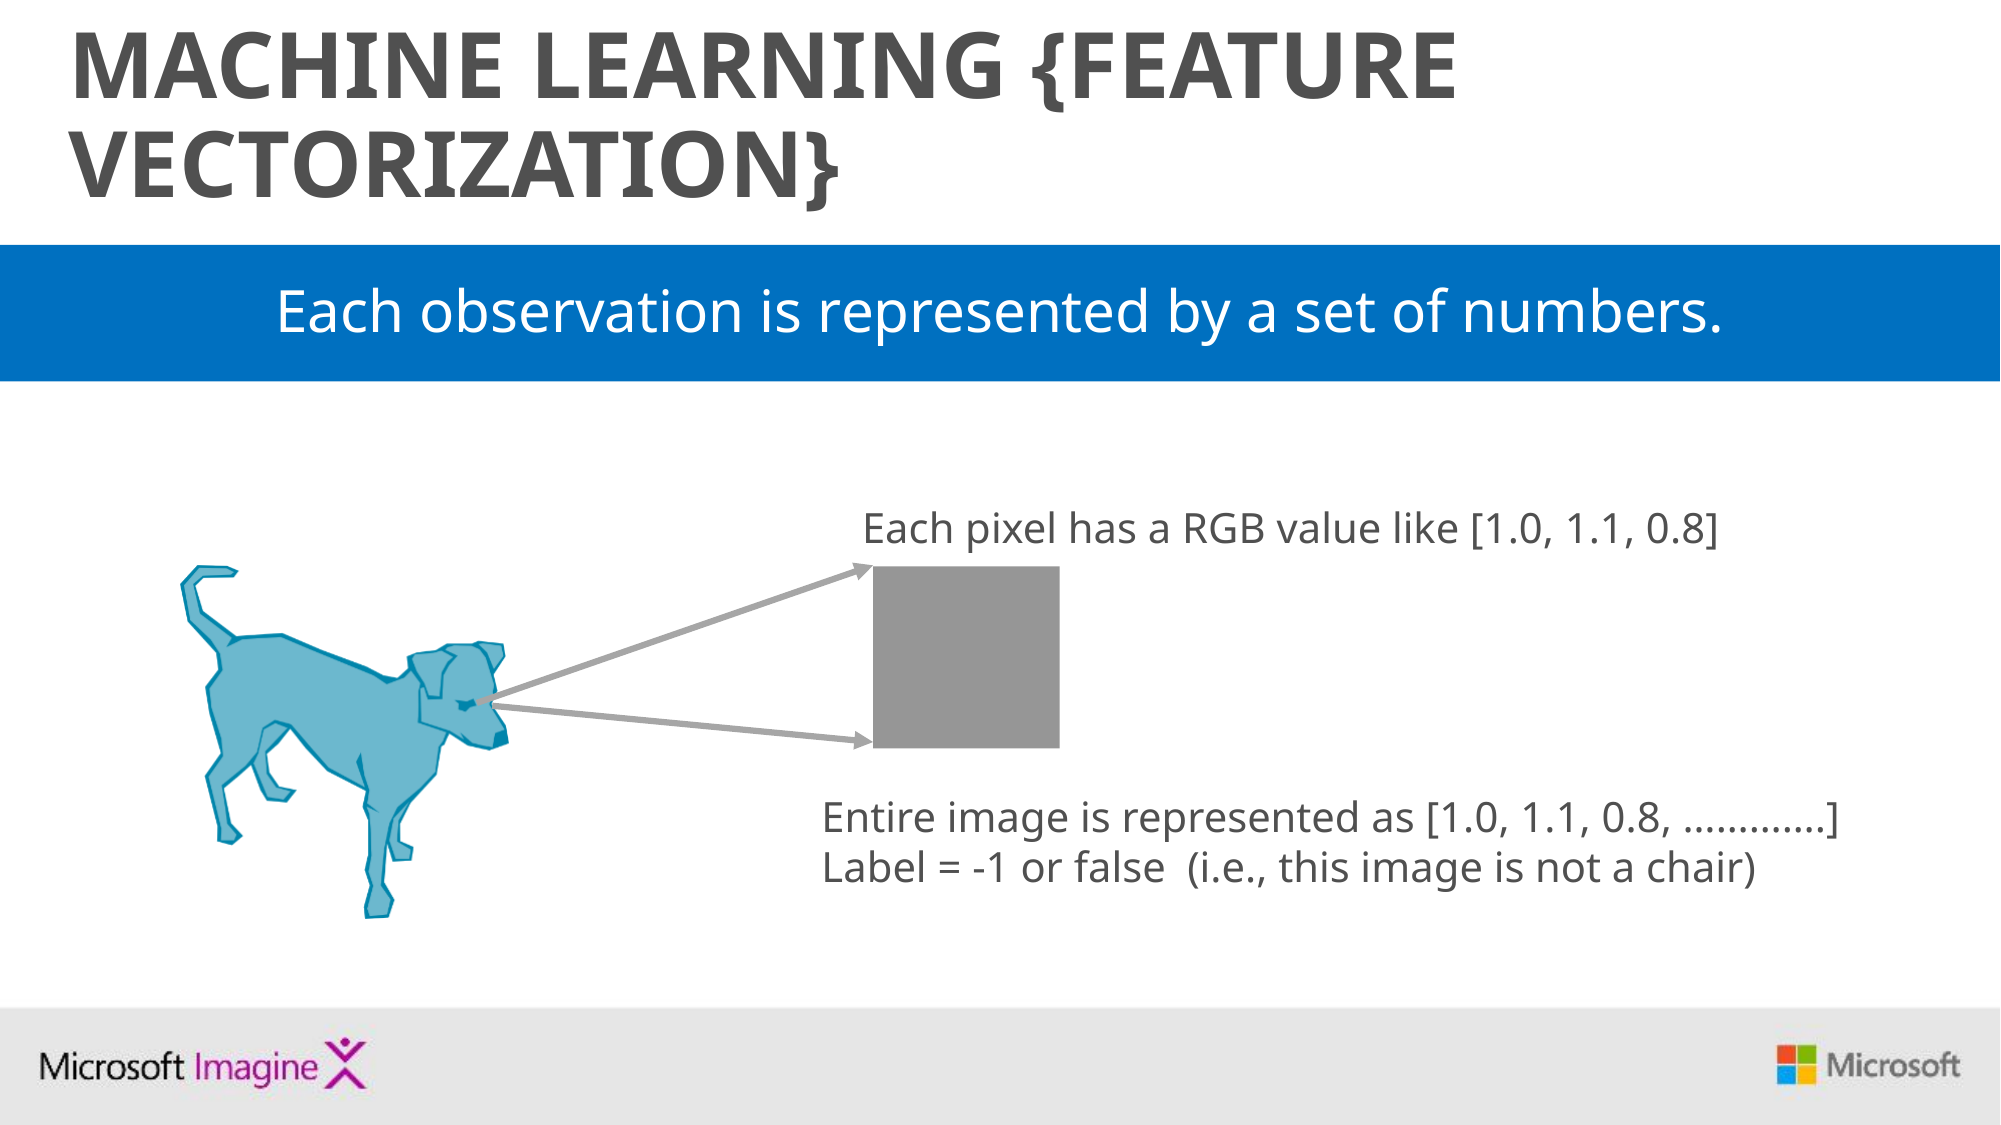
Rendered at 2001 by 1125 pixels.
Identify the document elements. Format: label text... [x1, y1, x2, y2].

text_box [0, 244, 2000, 382]
picture [0, 0, 2001, 1125]
text_box Entire image is represented as [1.0, 1.1, 0.8, ………….] Label = -1 or false (i.e., this image is not a chair) [806, 783, 1856, 899]
text_box [872, 565, 1061, 749]
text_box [492, 705, 873, 743]
text_box Each pixel has a RGB value like [1.0, 1.1, 0.8] [847, 494, 1735, 559]
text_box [476, 565, 873, 703]
